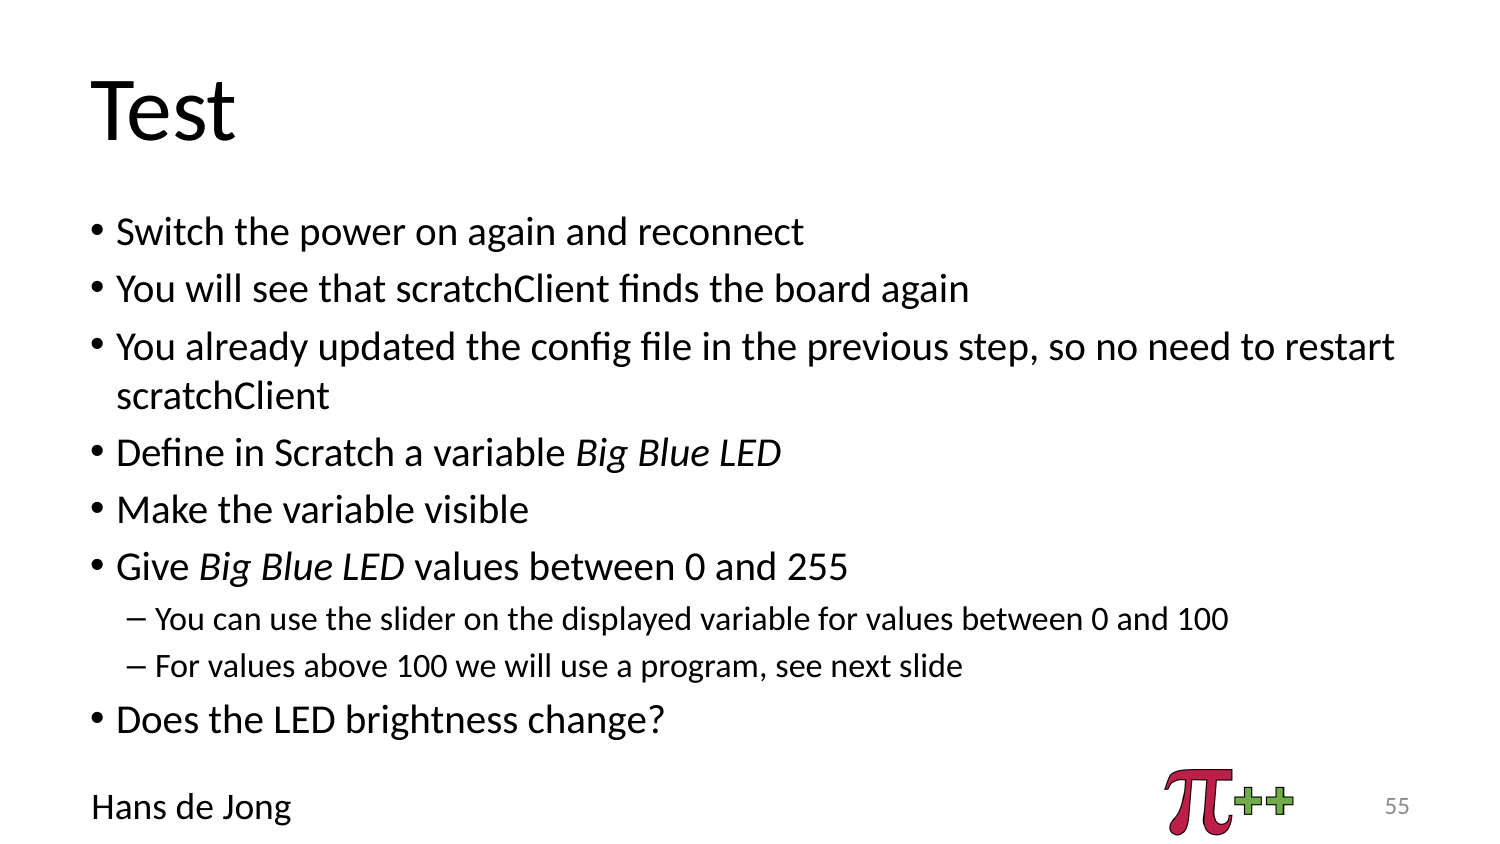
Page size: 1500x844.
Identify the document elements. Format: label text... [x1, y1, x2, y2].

picture [1163, 768, 1294, 836]
title Test [75, 33, 1425, 175]
list Switch the power on again and reconnect You will see that scratchClient finds the board again You already updated the config file in the previous step, so no need to restart scratchClient Define in Scratch a variable Big Blue LED Make the variable visible Give Big Blue LED values between 0 and 255 You can use the slider on the displayed variable for values between 0 and 100 For values above 100 we will use a program, see next slide Does the LED brightness change? [75, 196, 1425, 754]
slide_number 55 [1340, 782, 1425, 827]
